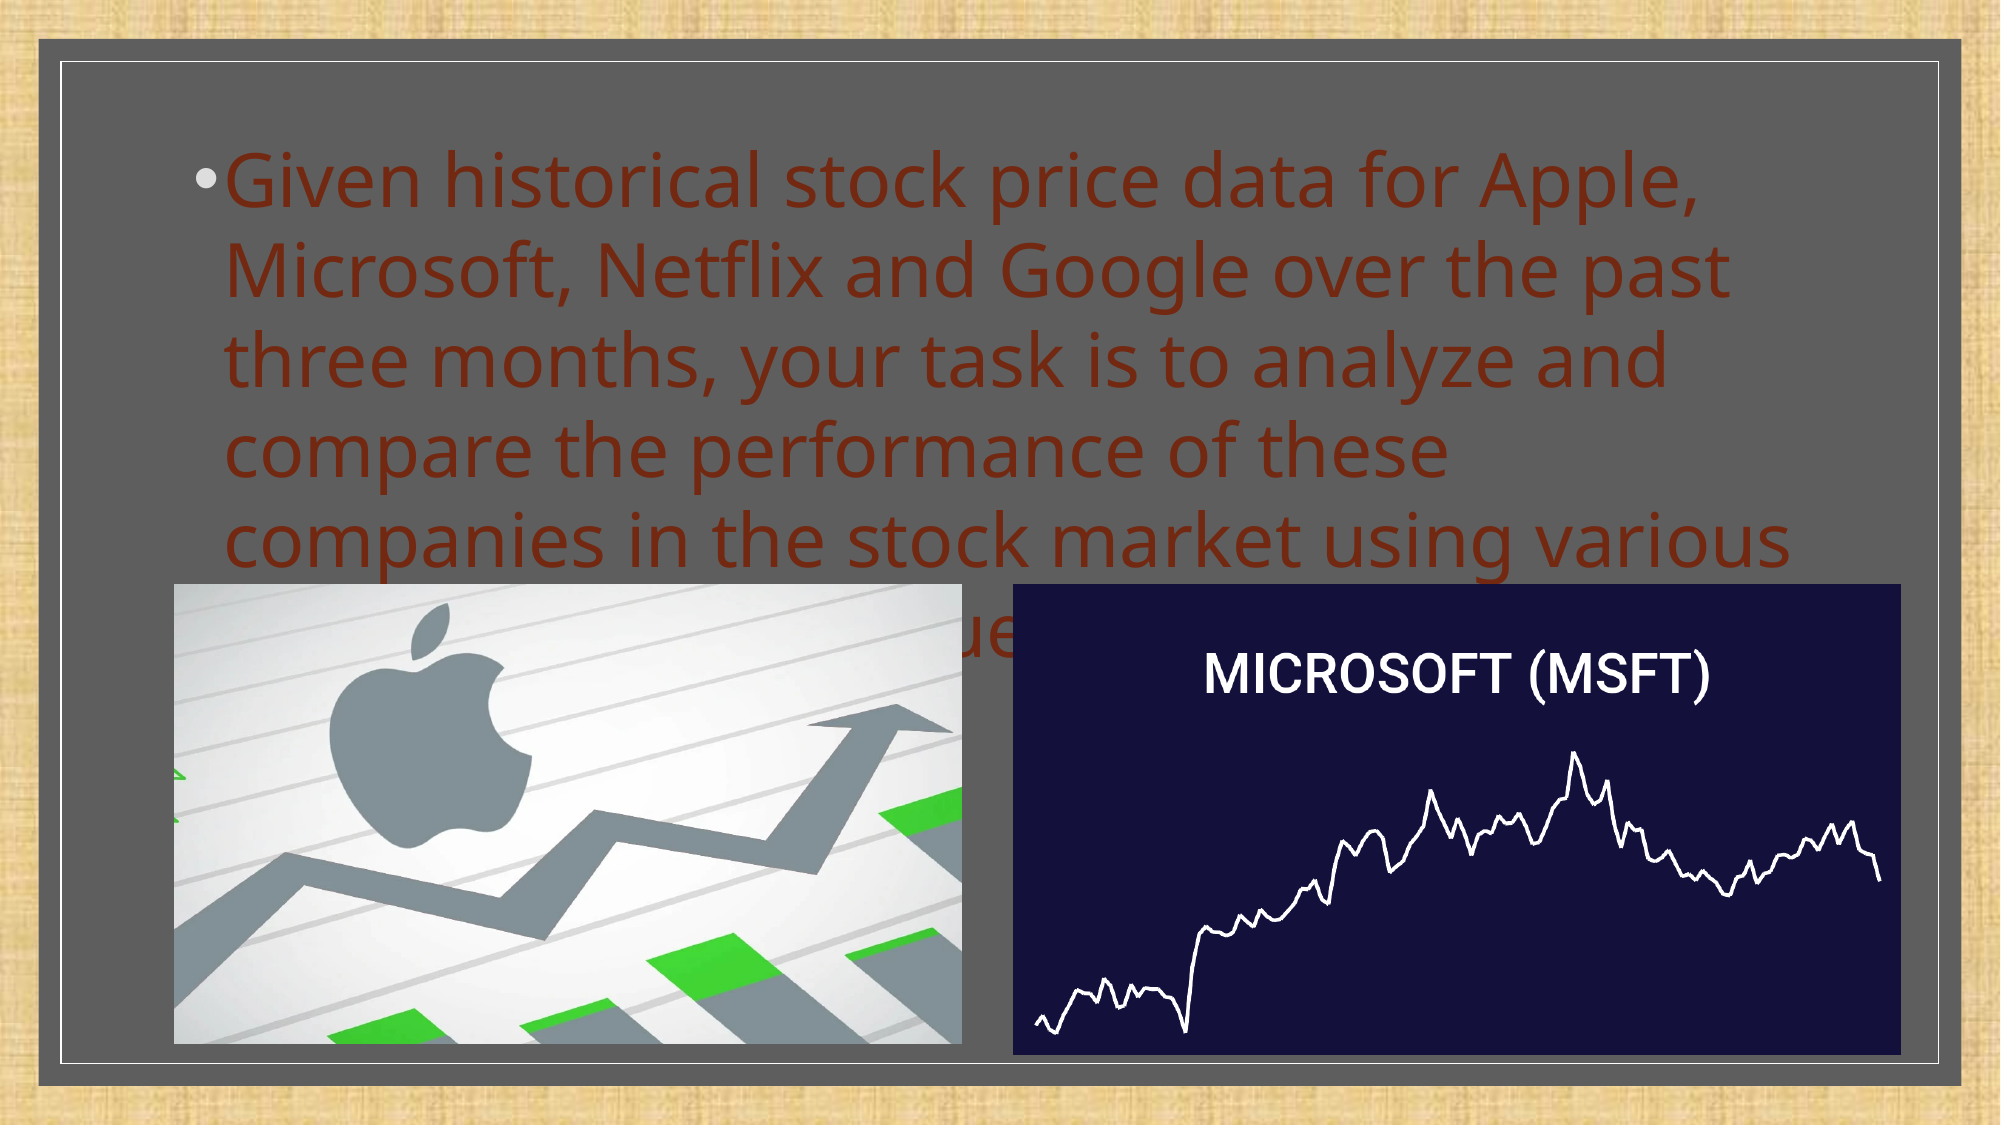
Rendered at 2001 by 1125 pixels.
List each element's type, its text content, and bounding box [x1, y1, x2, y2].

picture [0, 0, 2001, 1125]
list Given historical stock price data for Apple, Microsoft, Netflix and Google over the past three months, your task is to analyze and compare the performance of these companies in the stock market using various data science techniques. [178, 125, 1828, 990]
